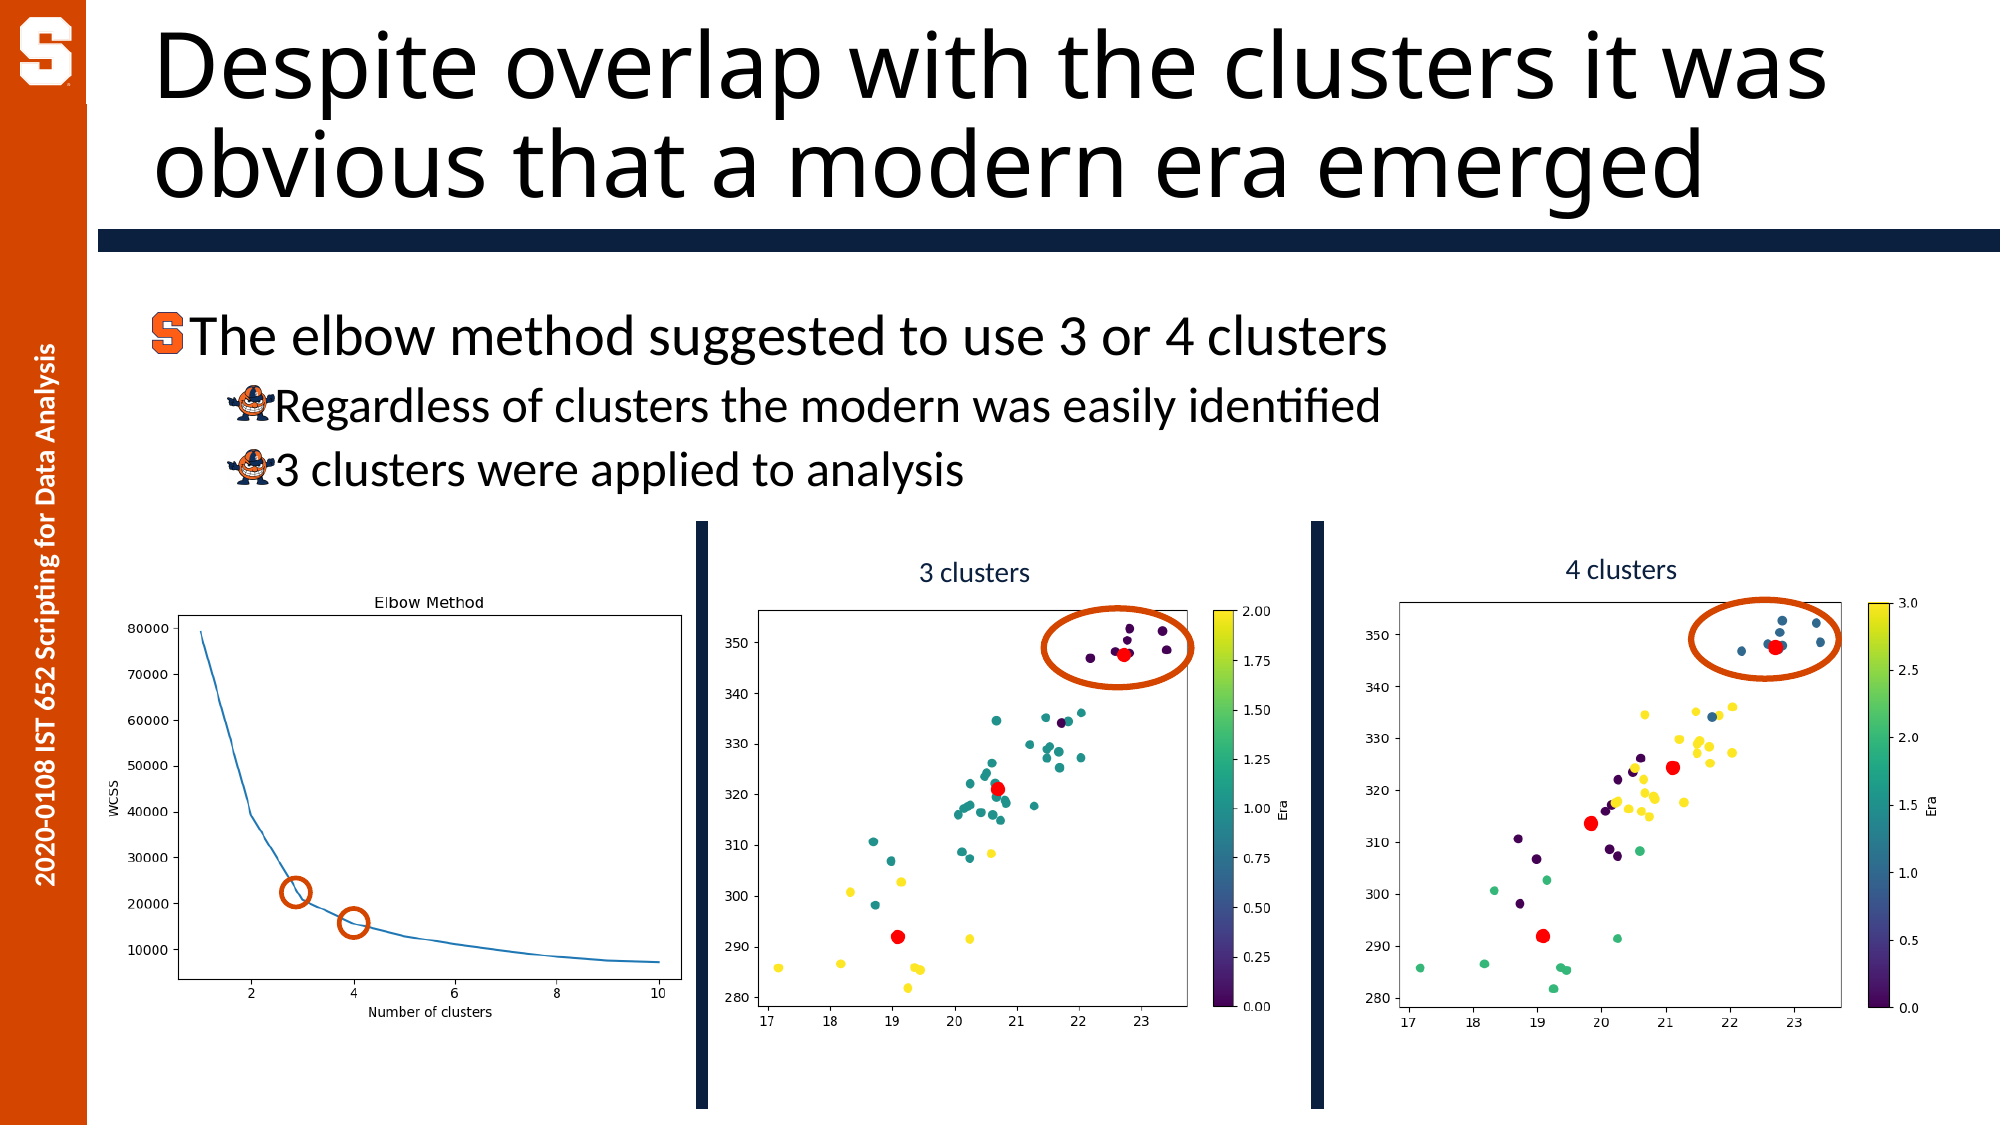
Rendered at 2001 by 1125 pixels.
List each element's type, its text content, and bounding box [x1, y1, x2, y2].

picture [227, 449, 263, 485]
picture [227, 385, 263, 421]
title Despite overlap with the clusters it was obvious that a modern era emerged [137, 9, 1863, 227]
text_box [709, 591, 1310, 1042]
picture [1, 1, 85, 104]
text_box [1350, 582, 1965, 1044]
text_box 4 clusters [1439, 537, 1804, 582]
text_box 3 clusters [792, 540, 1157, 591]
picture [152, 312, 194, 354]
list The elbow method suggested to use 3 or 4 clusters Regardless of clusters the modern was easily identified 3 clusters were applied to analysis [137, 297, 1863, 1012]
picture [94, 582, 695, 1033]
